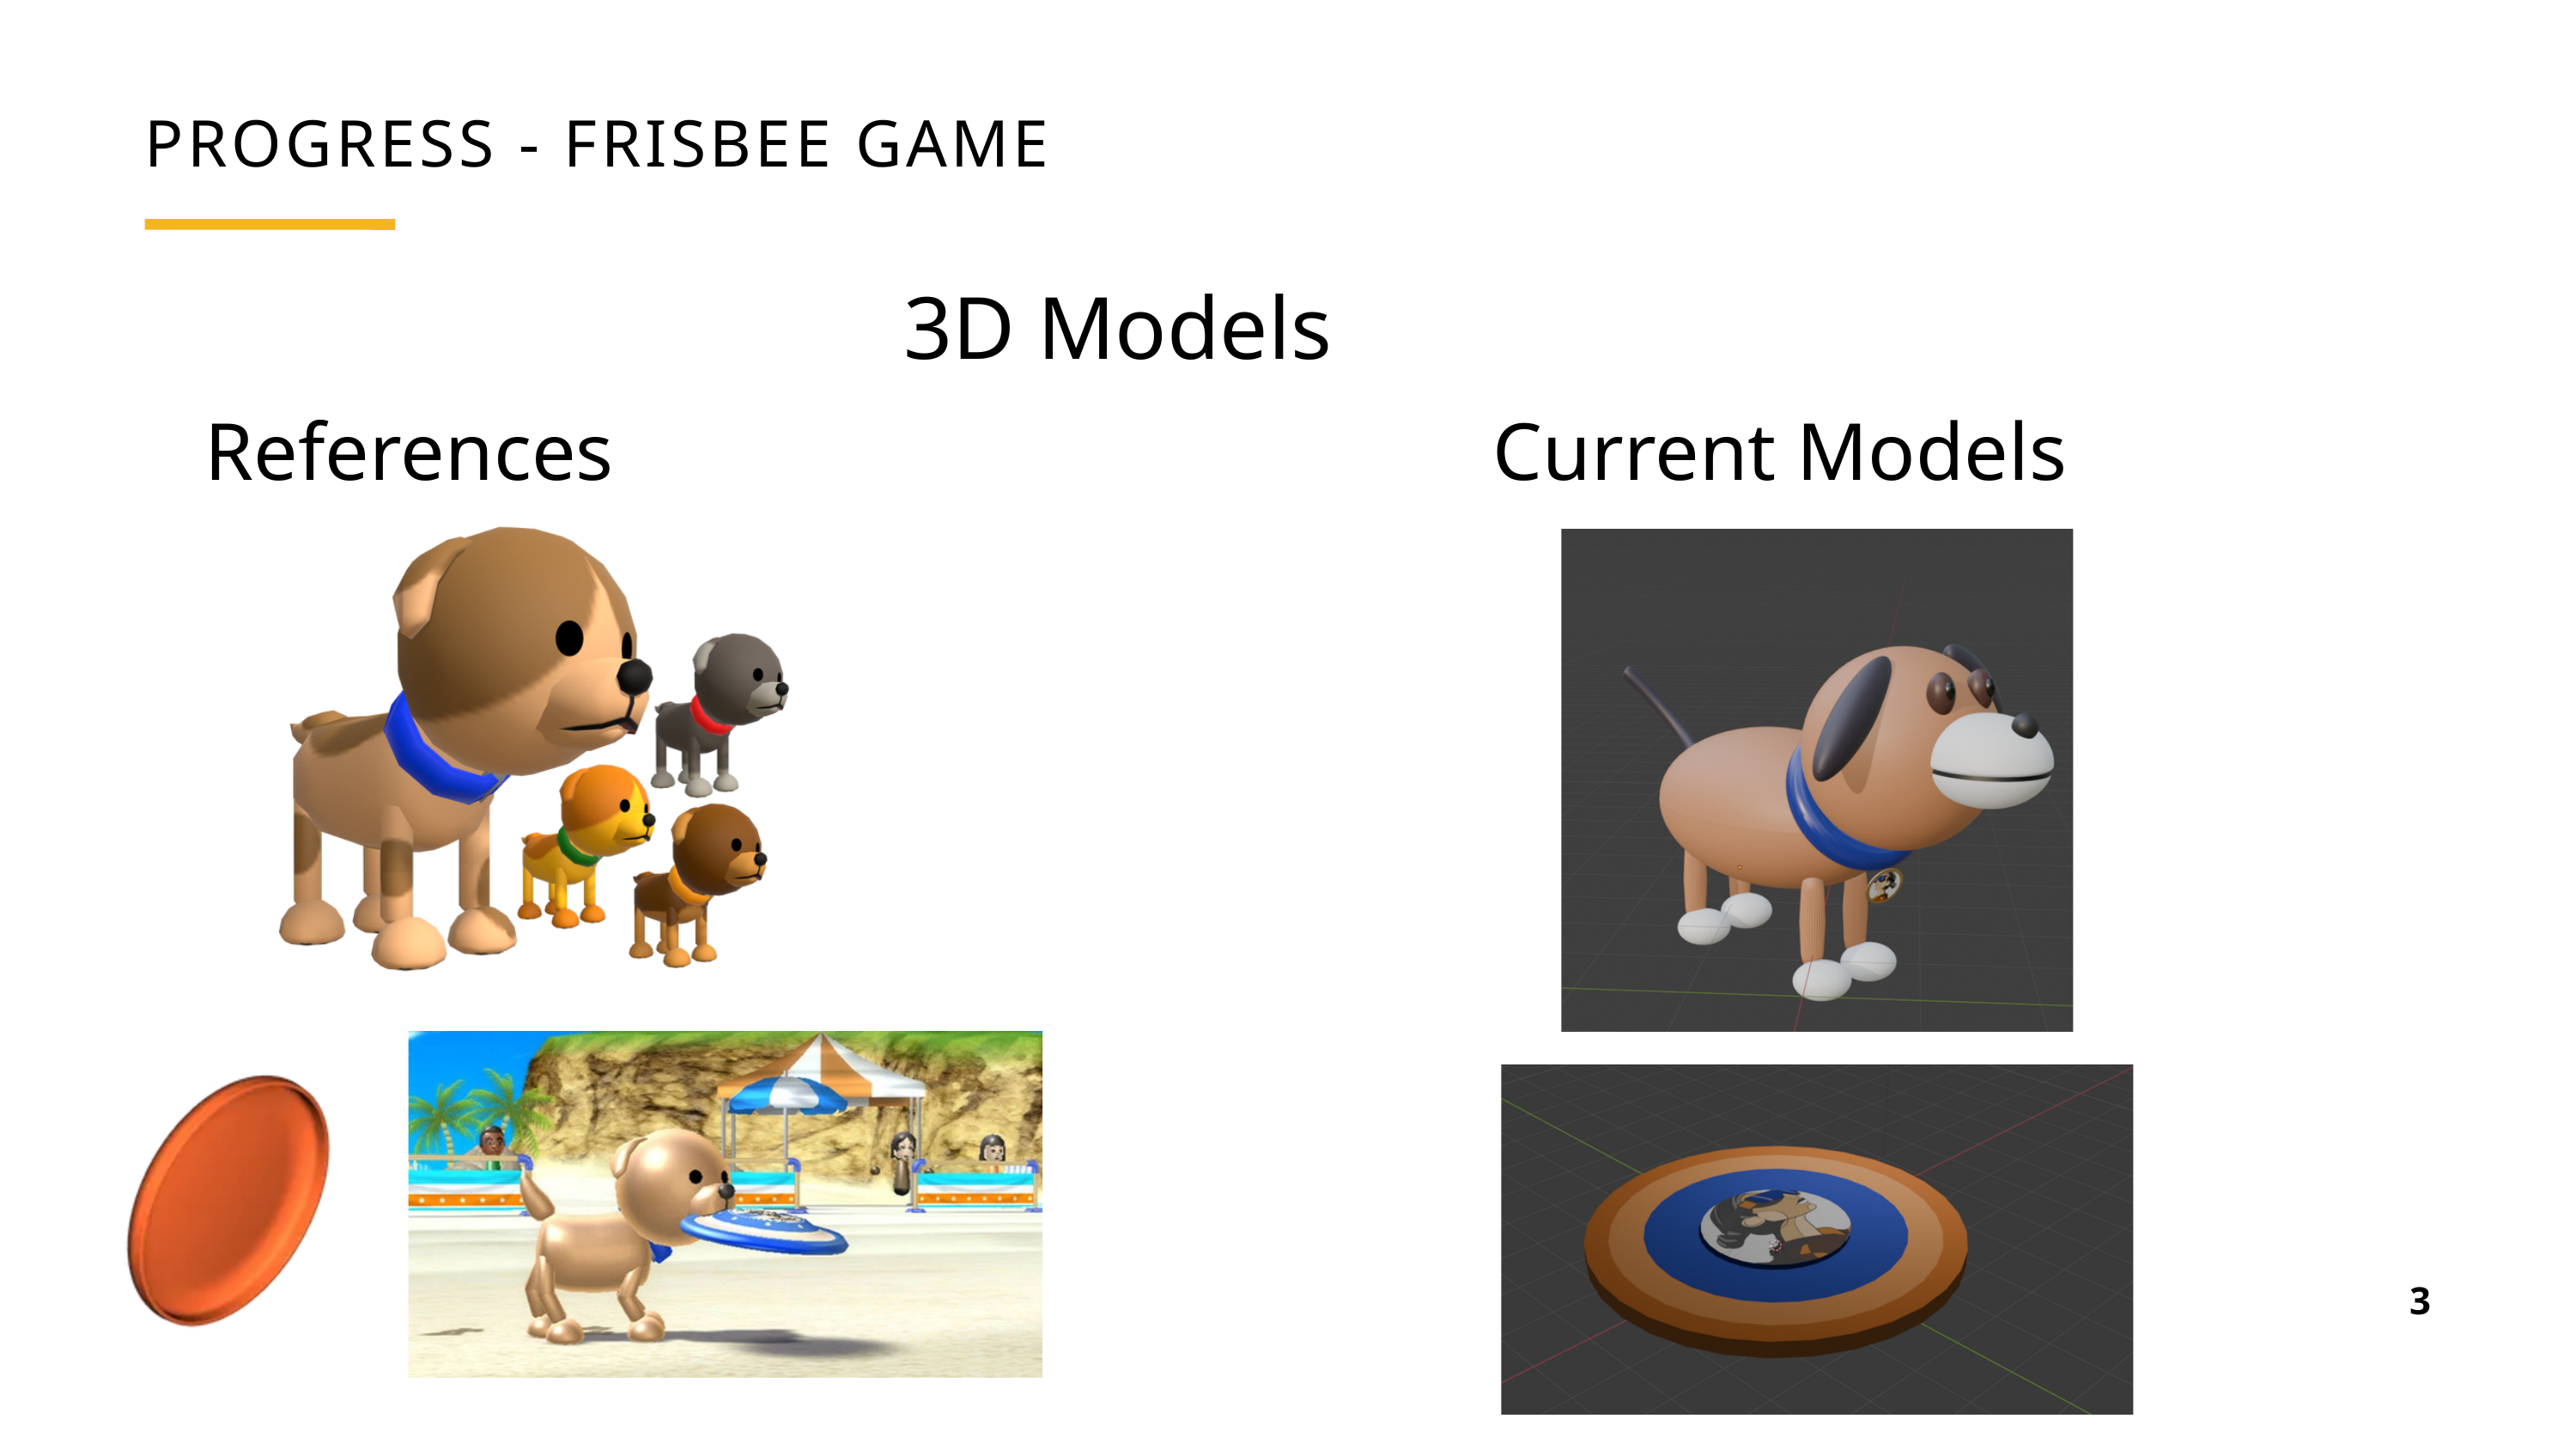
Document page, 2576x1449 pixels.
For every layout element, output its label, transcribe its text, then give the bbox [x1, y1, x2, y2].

text_box Current Models [1492, 402, 2576, 497]
text_box 3 [2001, 1284, 2432, 1323]
text_box [408, 1031, 1043, 1378]
text_box 3D Models [576, 273, 1660, 377]
text_box [1501, 1064, 2134, 1415]
text_box [0, 999, 510, 1410]
text_box [272, 521, 795, 974]
text_box [1561, 529, 2074, 1032]
text_box PROGRESS - FRISBEE GAME [144, 115, 1261, 180]
text_box References [204, 402, 1288, 497]
